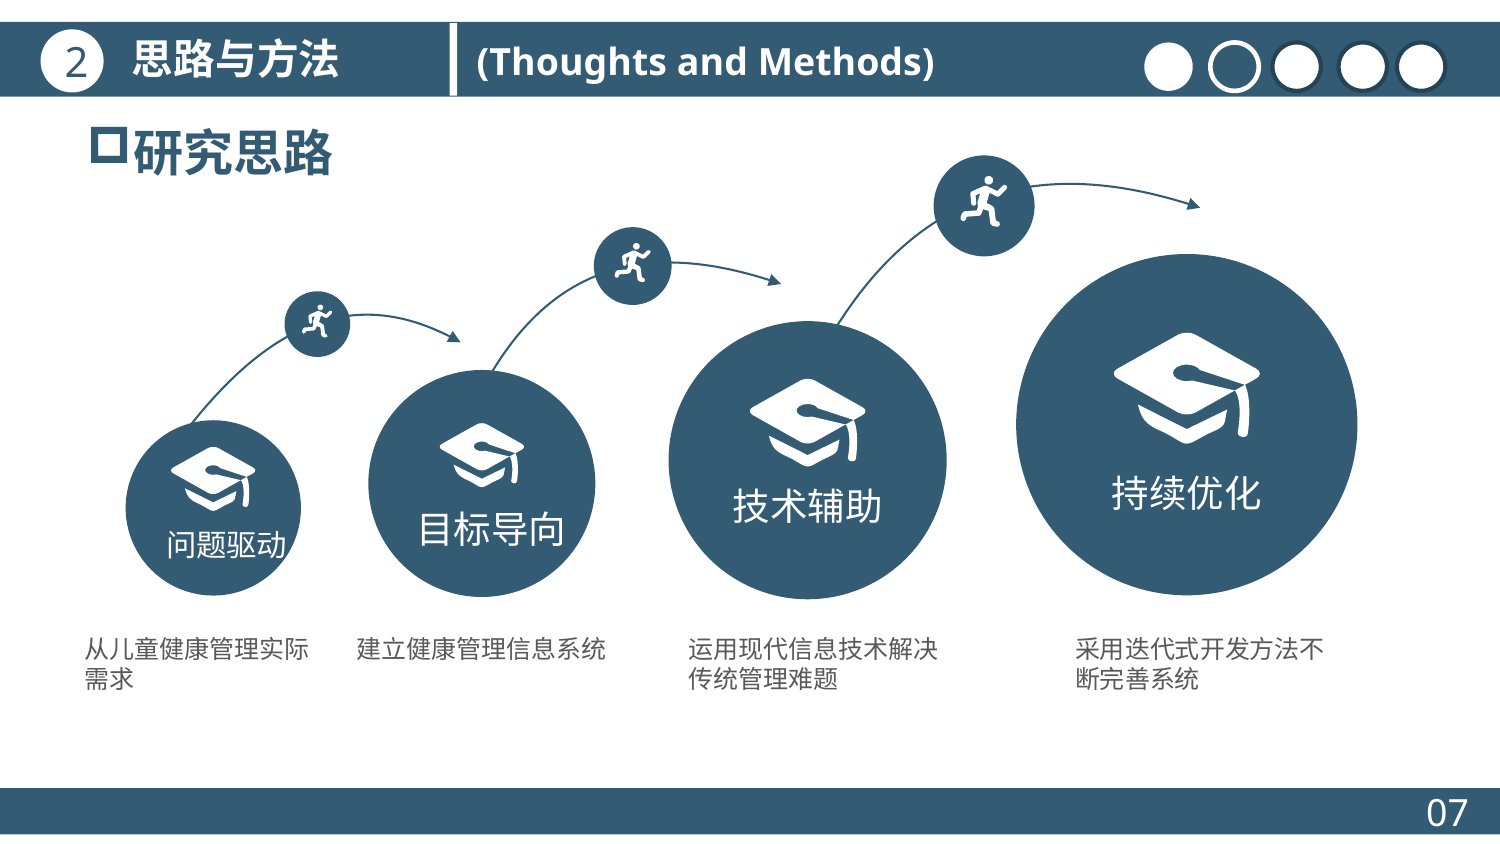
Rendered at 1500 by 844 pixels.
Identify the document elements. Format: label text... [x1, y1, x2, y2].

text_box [482, 226, 782, 389]
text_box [367, 369, 596, 598]
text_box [0, 781, 1500, 843]
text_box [1015, 253, 1358, 596]
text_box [827, 154, 1201, 342]
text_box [176, 290, 462, 443]
text_box 从儿童健康管理实际需求 [72, 629, 322, 701]
text_box 运用现代信息技术解决传统管理难题 [681, 629, 947, 716]
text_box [668, 320, 948, 600]
text_box 建立健康管理信息系统 [349, 629, 615, 716]
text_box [125, 419, 302, 597]
text_box 研究思路 [72, 114, 424, 190]
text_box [0, 21, 1500, 98]
text_box 采用迭代式开发方法不断完善系统 [1067, 629, 1333, 716]
